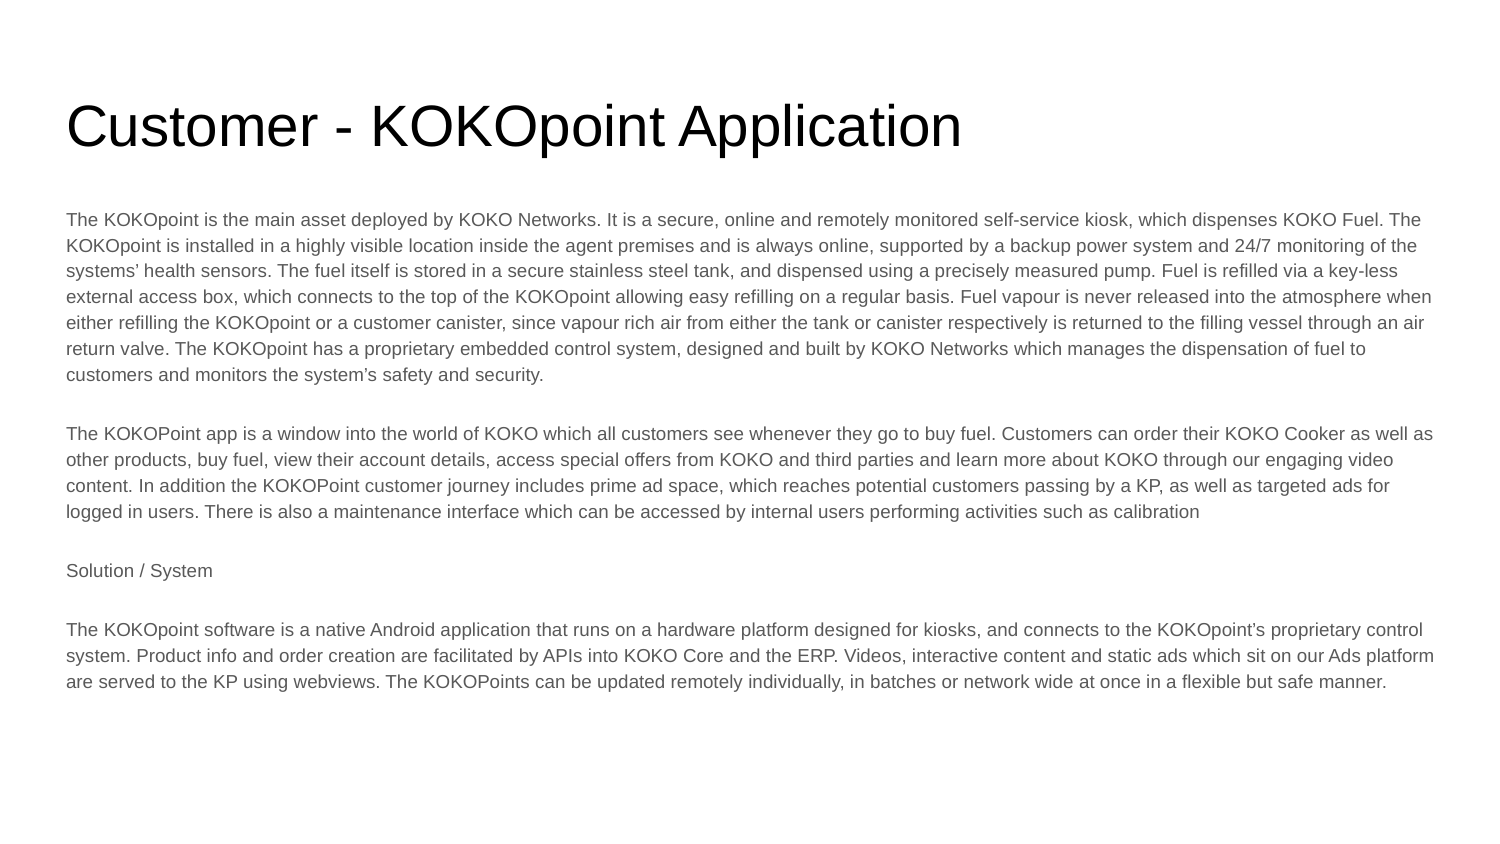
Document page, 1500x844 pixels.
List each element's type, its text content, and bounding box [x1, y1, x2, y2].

list The KOKOpoint is the main asset deployed by KOKO Networks. It is a secure, online and remotely monitored self-service kiosk, which dispenses KOKO Fuel. The KOKOpoint is installed in a highly visible location inside the agent premises and is always online, supported by a backup power system and 24/7 monitoring of the systems’ health sensors. The fuel itself is stored in a secure stainless steel tank, and dispensed using a precisely measured pump. Fuel is refilled via a key-less external access box, which connects to the top of the KOKOpoint allowing easy refilling on a regular basis. Fuel vapour is never released into the atmosphere when either refilling the KOKOpoint or a customer canister, since vapour rich air from either the tank or canister respectively is returned to the filling vessel through an air return valve. The KOKOpoint has a proprietary embedded control system, designed and built by KOKO Networks which manages the dispensation of fuel to customers and monitors the system’s safety and security. The KOKOPoint app is a window into the world of KOKO which all customers see whenever they go to buy fuel. Customers can order their KOKO Cooker as well as other products, buy fuel, view their account details, access special offers from KOKO and third parties and learn more about KOKO through our engaging video content. In addition the KOKOPoint customer journey includes prime ad space, which reaches potential customers passing by a KP, as well as targeted ads for logged in users. There is also a maintenance interface which can be accessed by internal users performing activities such as calibration Solution / System The KOKOpoint software is a native Android application that runs on a hardware platform designed for kiosks, and connects to the KOKOpoint’s proprietary control system. Product info and order creation are facilitated by APIs into KOKO Core and the ERP. Videos, interactive content and static ads which sit on our Ads platform are served to the KP using webviews. The KOKOPoints can be updated remotely individually, in batches or network wide at once in a flexible but safe manner. [51, 189, 1449, 750]
title Customer - KOKOpoint Application [51, 72, 1449, 167]
